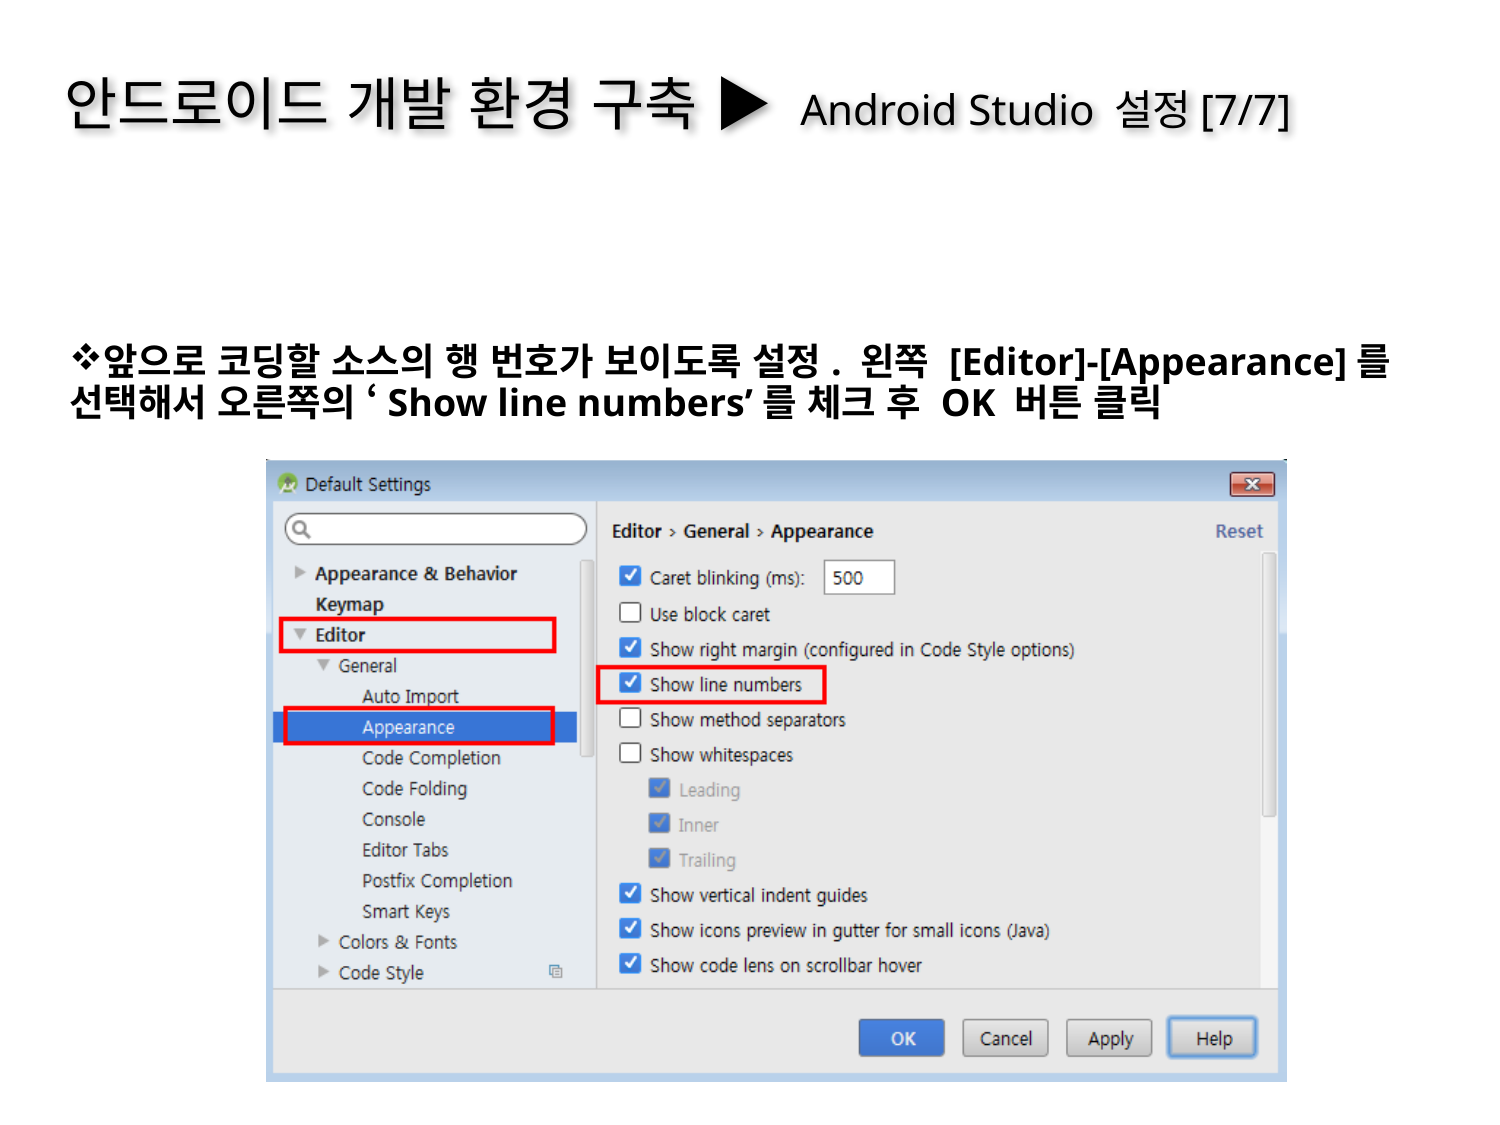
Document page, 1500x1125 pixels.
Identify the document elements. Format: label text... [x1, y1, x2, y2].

list 앞으로 코딩할 소스의 행 번호가 보이도록 설정. 왼쪽 [Editor]-[Appearance]를 선택해서 오른쪽의 ‘Show line numbers’를 체크 후 OK 버튼 클릭 [54, 336, 1500, 1050]
picture [266, 459, 1287, 1082]
title 안드로이드 개발 환경 구축 ▶ Android Studio 설정[7/7] [49, 54, 1500, 161]
